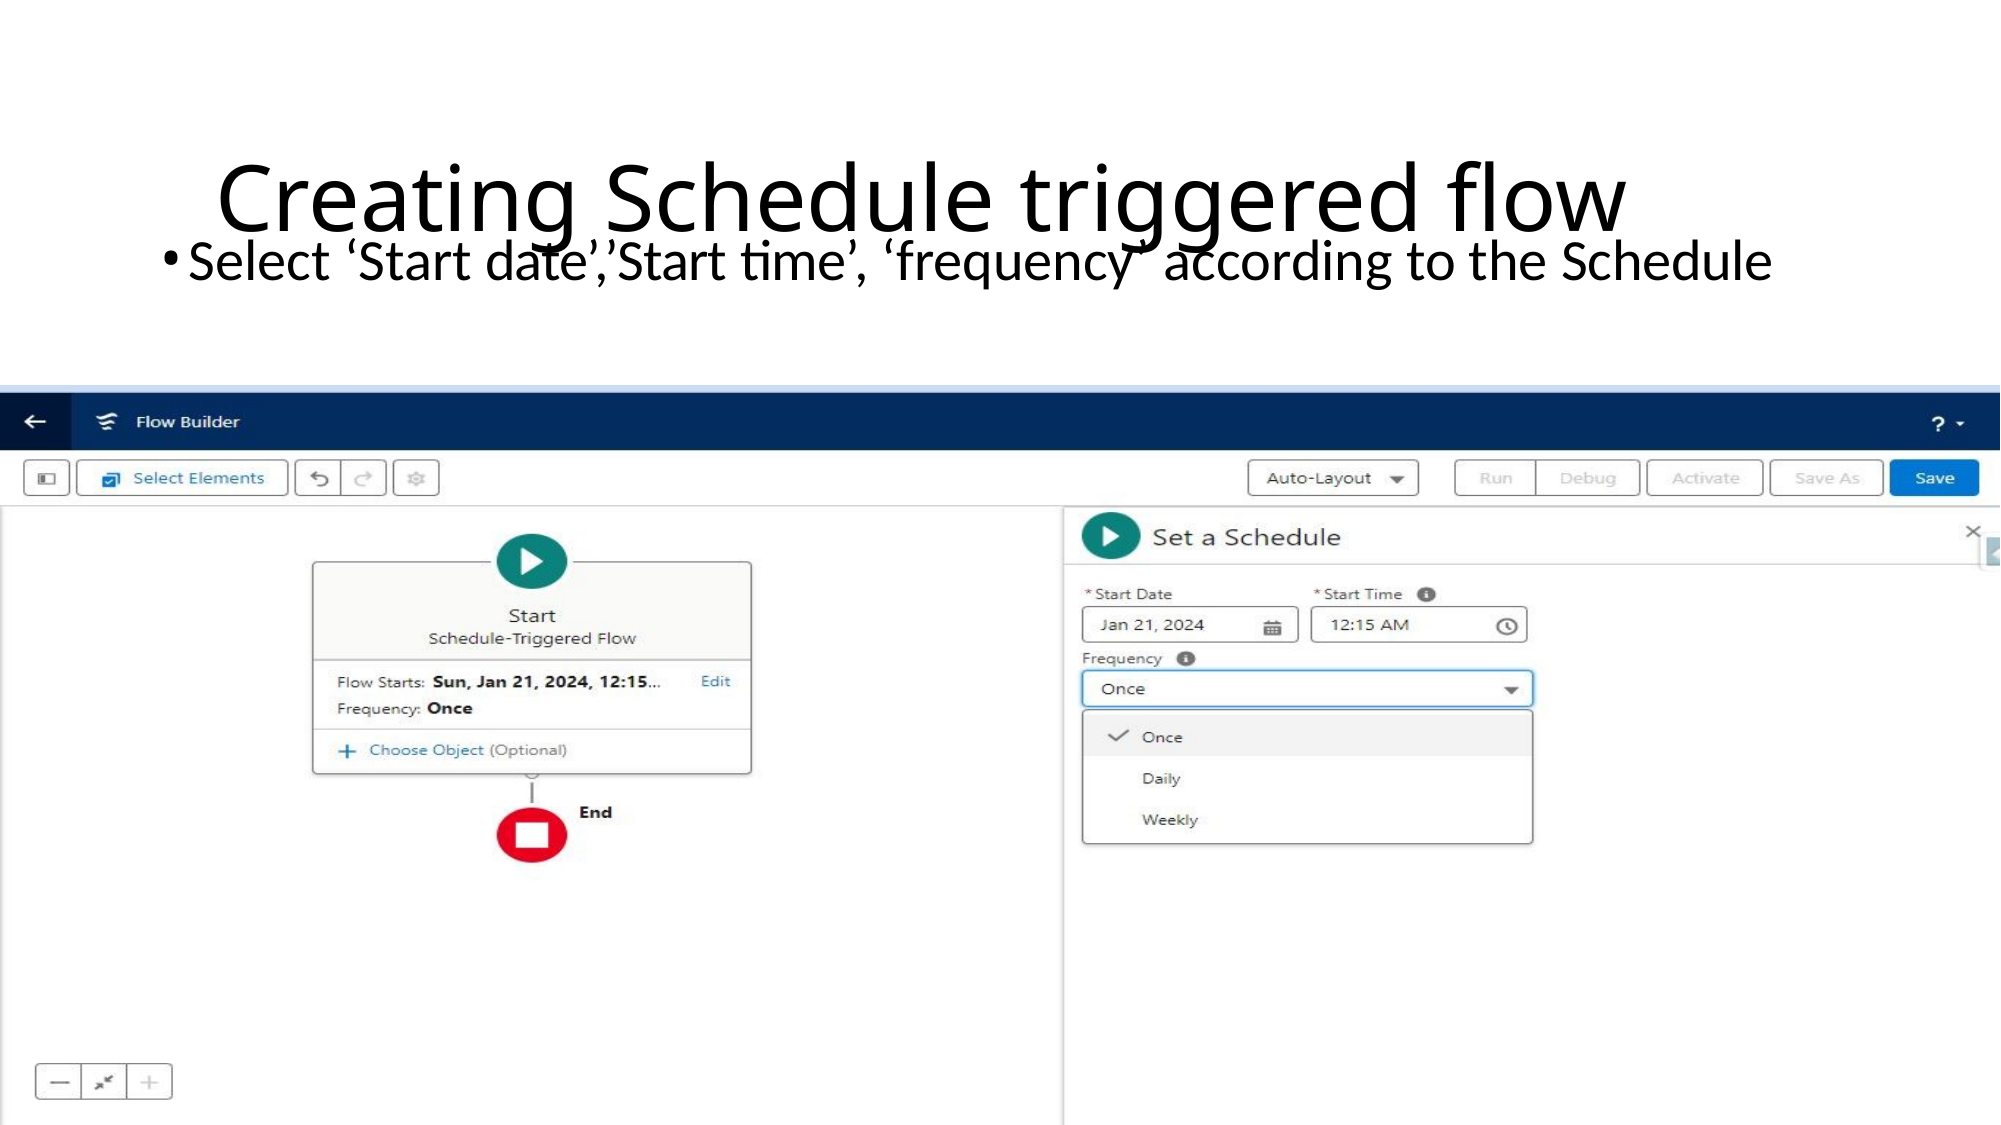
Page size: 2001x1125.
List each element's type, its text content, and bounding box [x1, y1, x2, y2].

title Creating Schedule triggered flow [137, 48, 1863, 289]
picture [0, 385, 2000, 1125]
text_box Select ‘Start date’,’Start time’, ‘frequency’ according to the Schedule [158, 220, 1793, 293]
